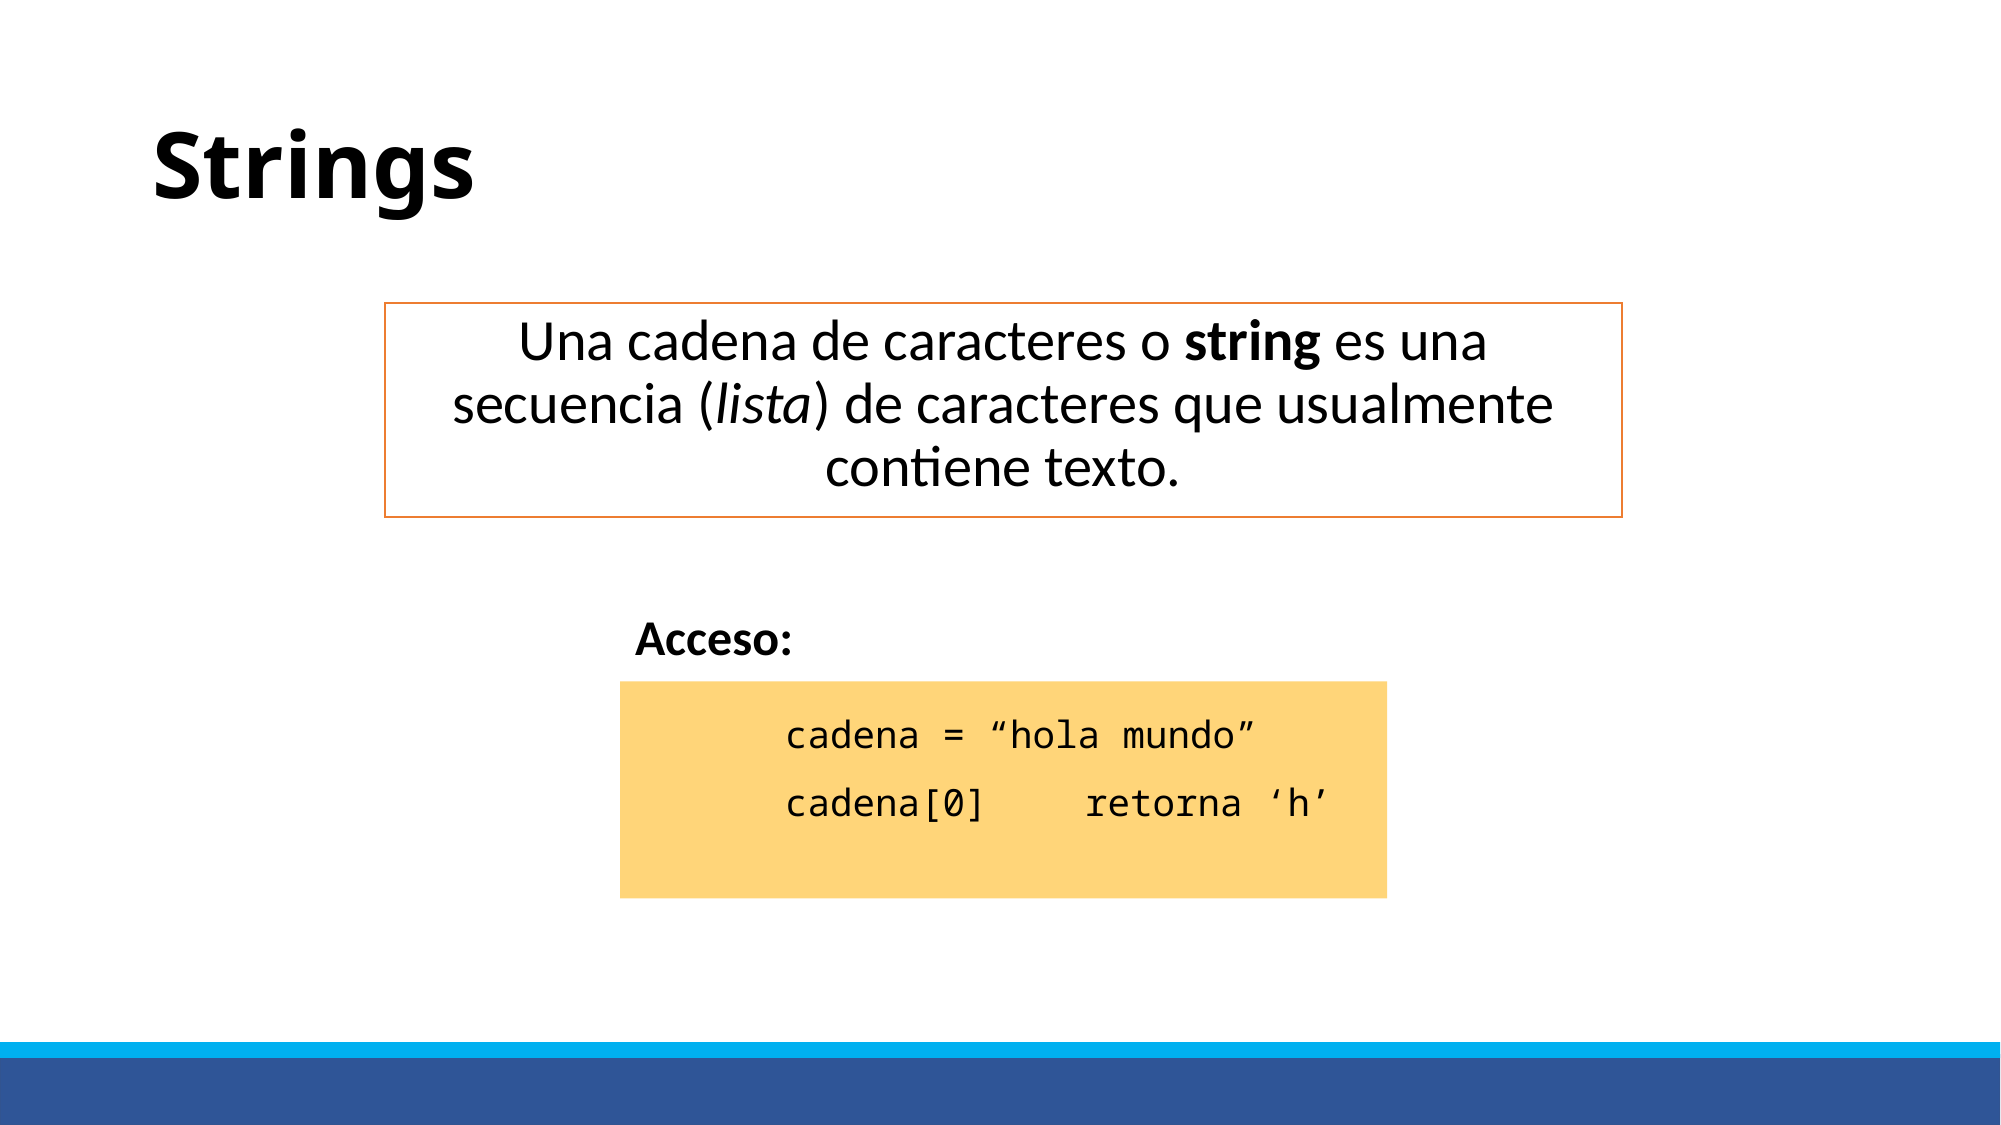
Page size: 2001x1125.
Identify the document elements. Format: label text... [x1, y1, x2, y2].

text_box cadena = “hola mundo” cadena[0] retorna ‘h’ [620, 681, 1388, 899]
text_box Acceso: [620, 597, 1386, 673]
list Una cadena de caracteres o string es una secuencia (lista) de caracteres que usualmente contiene texto. [384, 302, 1623, 518]
title Strings [137, 59, 1863, 278]
